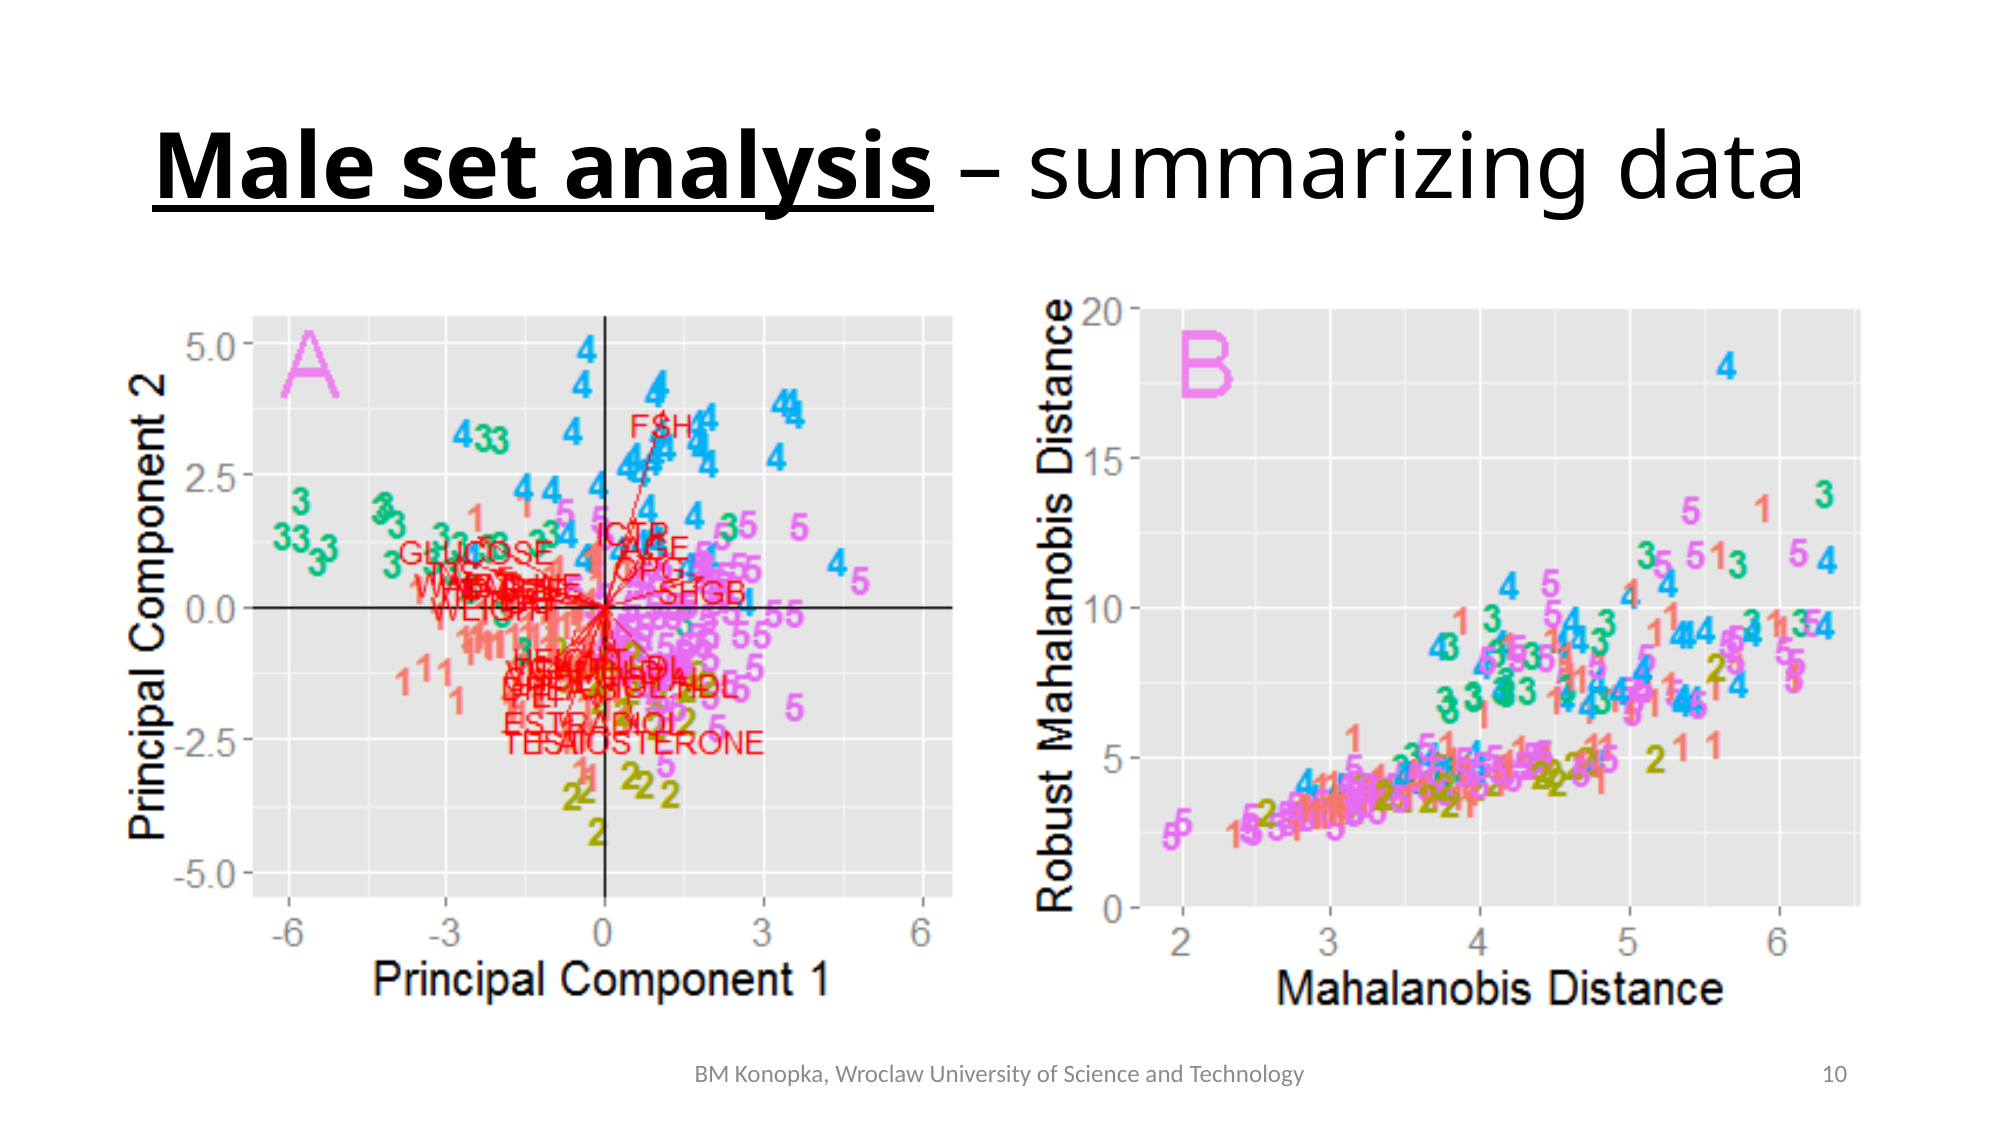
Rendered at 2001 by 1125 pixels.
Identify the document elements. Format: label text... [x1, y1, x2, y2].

slide_number 10 [1412, 1042, 1863, 1103]
footer BM Konopka, Wroclaw University of Science and Technology [662, 1042, 1338, 1103]
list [92, 277, 1908, 1036]
title Male set analysis – summarizing data [137, 59, 1863, 277]
